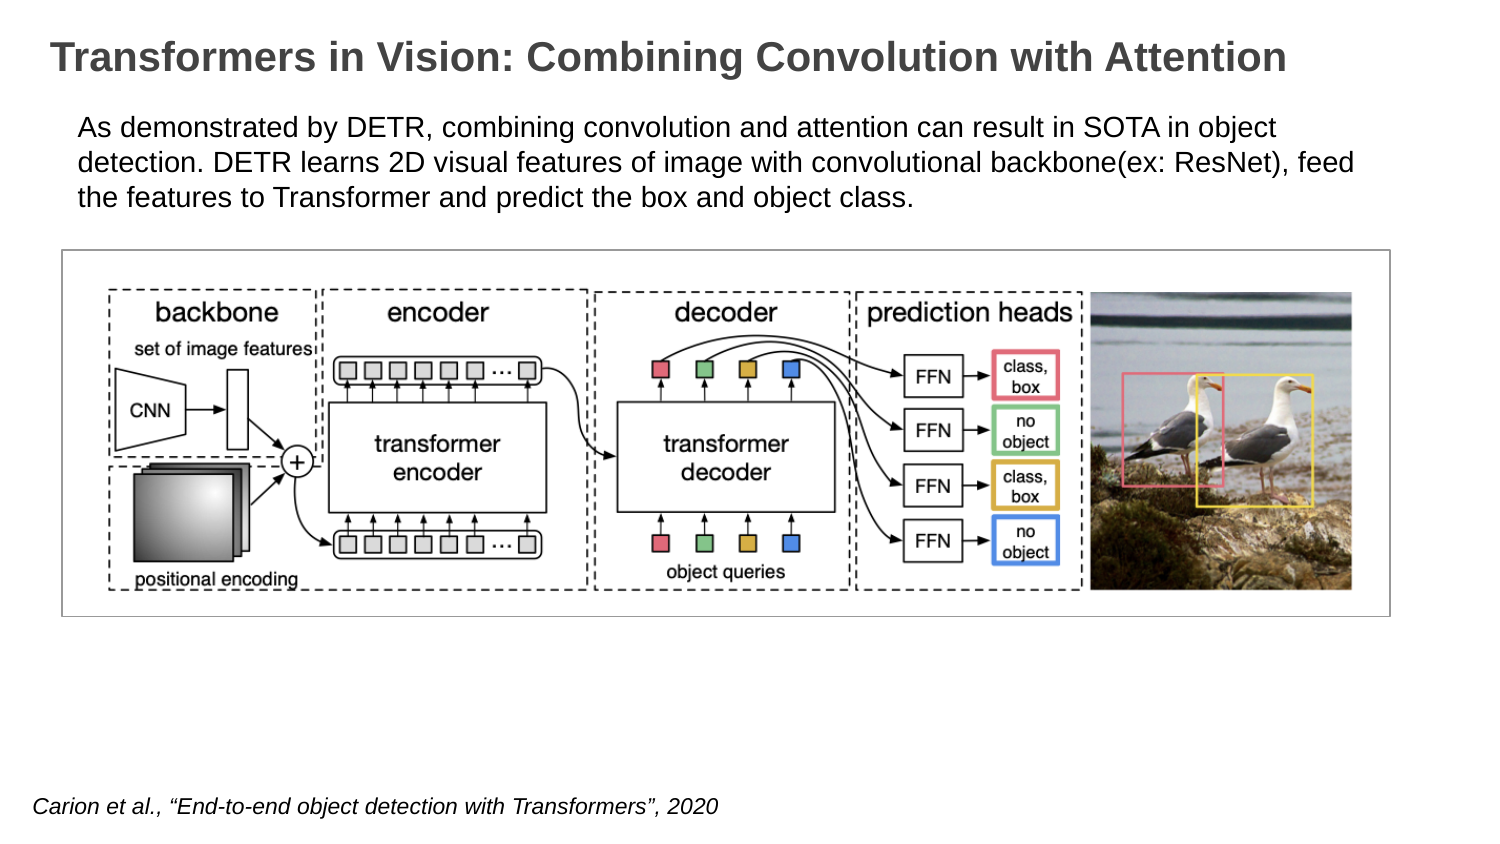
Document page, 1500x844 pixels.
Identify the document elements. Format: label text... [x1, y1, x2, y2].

text_box Carion et al., “End-to-end object detection with Transformers”, 2020 [17, 778, 963, 834]
text_box As demonstrated by DETR, combining convolution and attention can result in SOTA in object detection. DETR learns 2D visual features of image with convolutional backbone(ex: ResNet), feed the features to Transformer and predict the box and object class. [62, 93, 1390, 229]
picture [62, 250, 1390, 616]
text_box Transformers in Vision: Combining Convolution with Attention [34, 14, 1418, 95]
